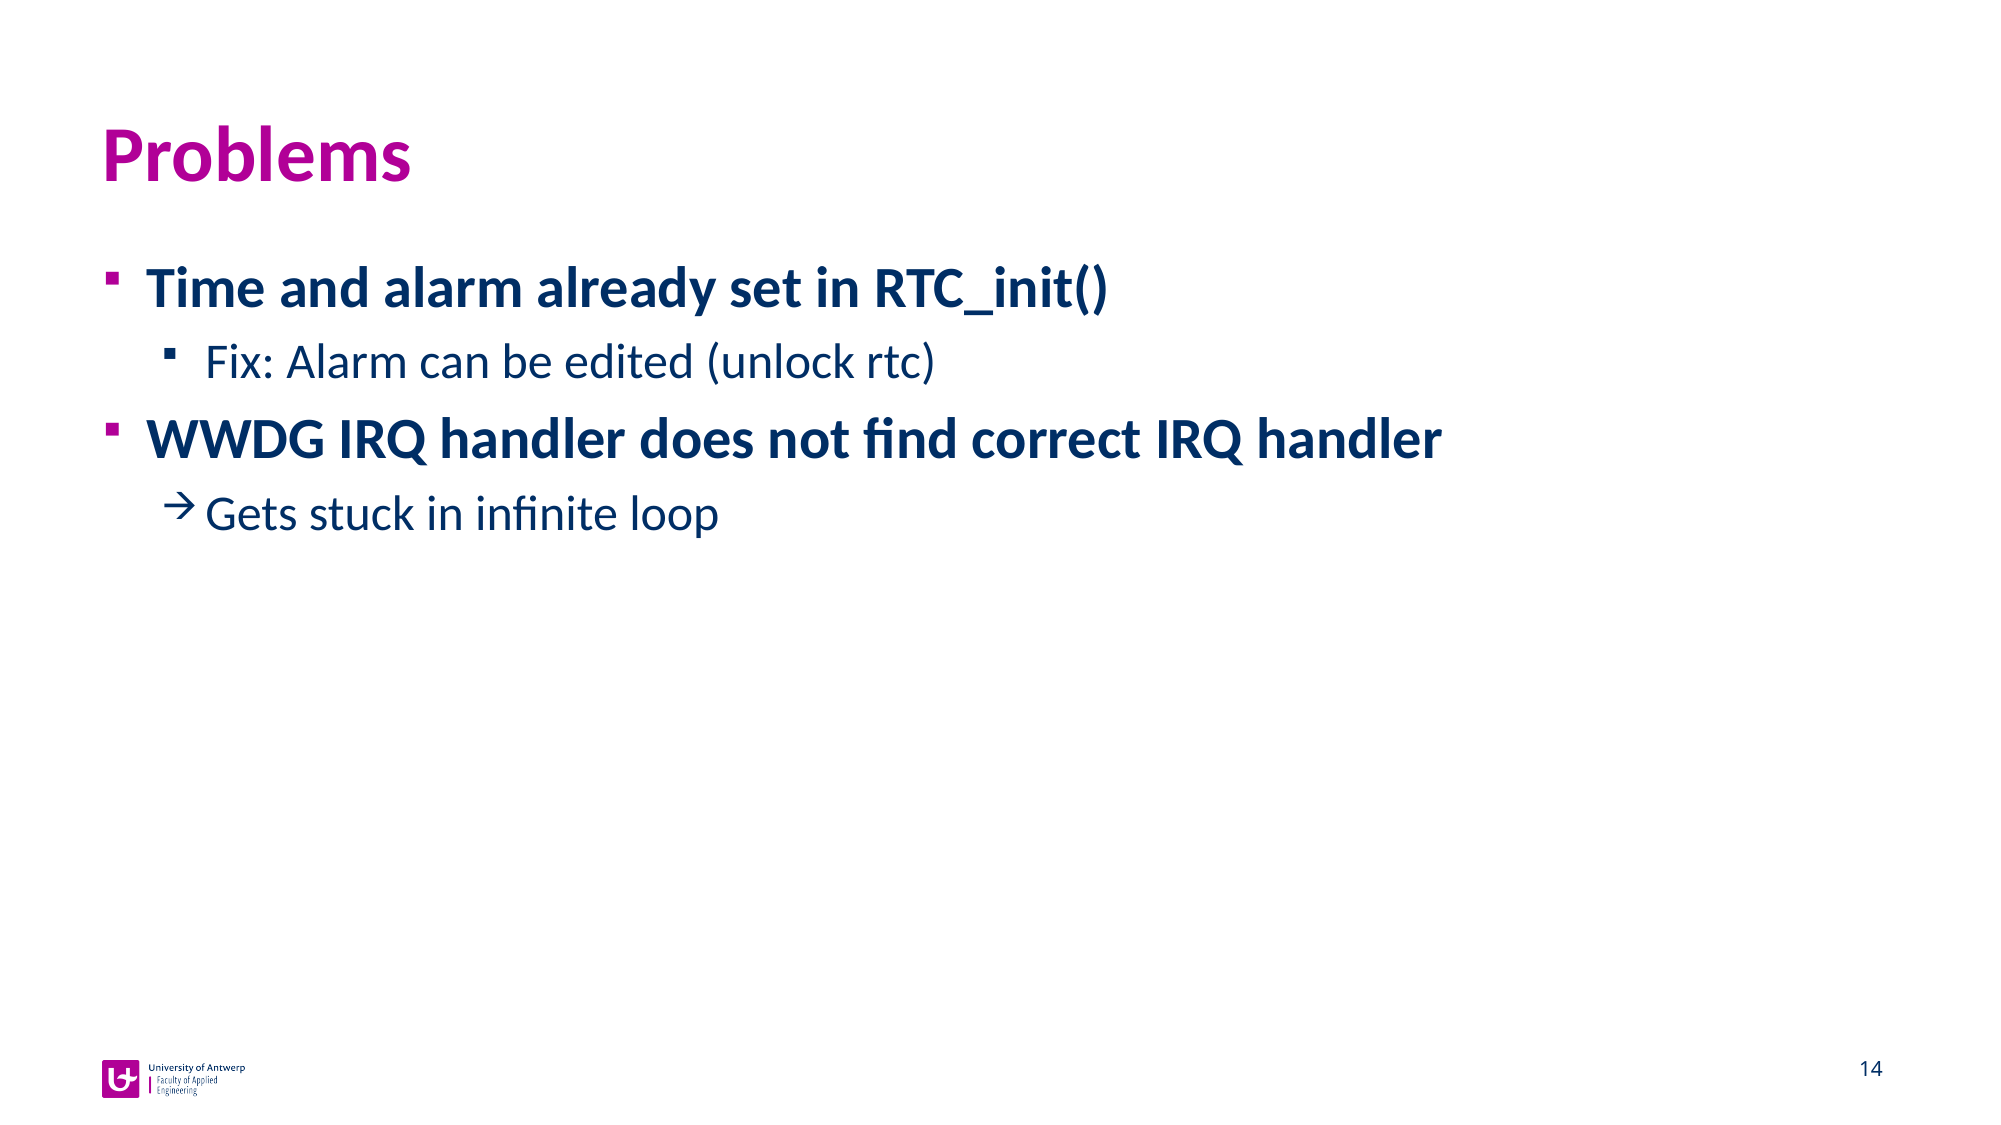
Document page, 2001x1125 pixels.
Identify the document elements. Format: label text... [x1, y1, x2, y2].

slide_number 14 [1463, 1039, 1898, 1100]
title Problems [102, 101, 1898, 232]
picture [102, 1060, 245, 1098]
list Time and alarm already set in RTC_init() Fix: Alarm can be edited (unlock rtc) WWDG IRQ handler does not find correct IRQ handler Gets stuck in infinite loop [102, 248, 1898, 1024]
